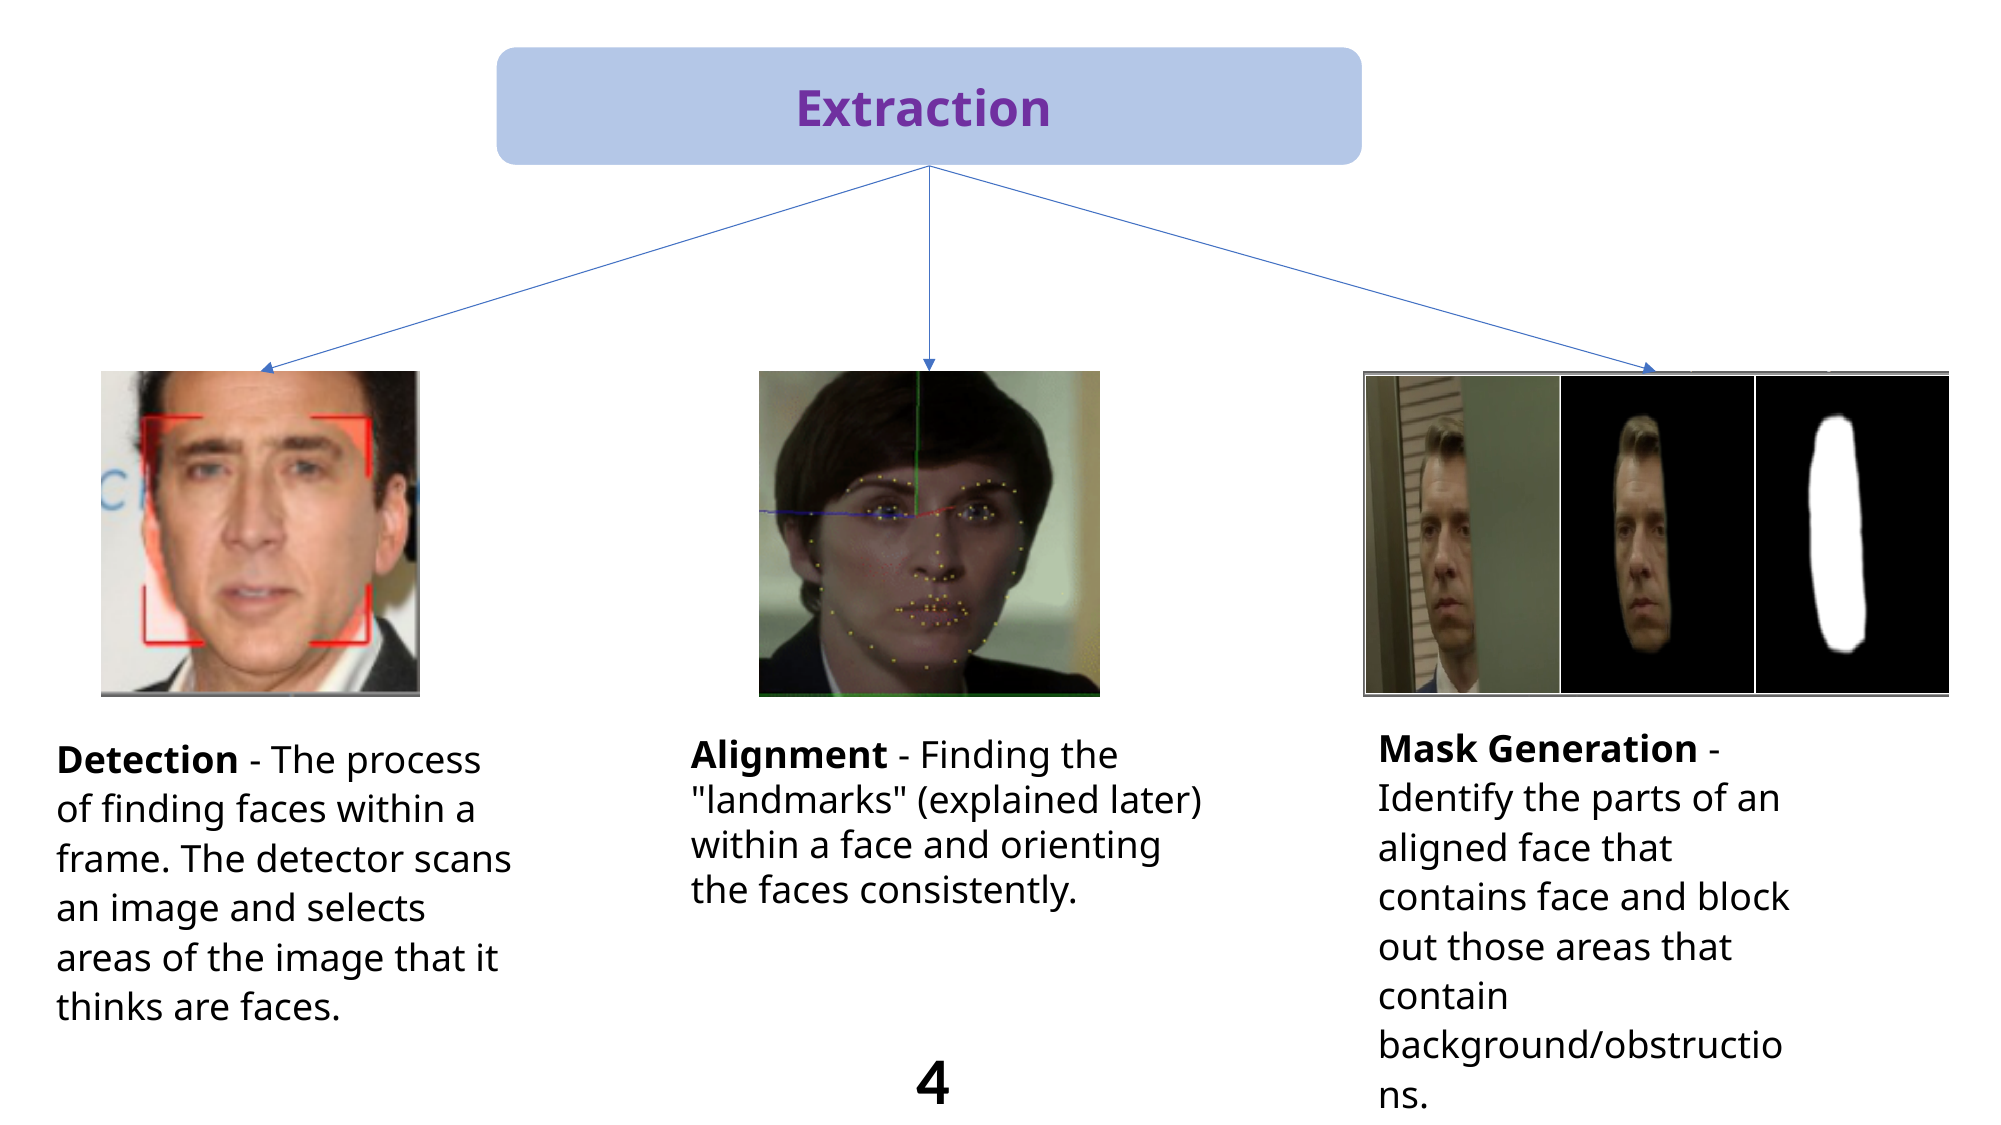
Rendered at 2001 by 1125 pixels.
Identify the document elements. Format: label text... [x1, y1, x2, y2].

text_box Alignment - Finding the "landmarks" (explained later) within a face and orienting the faces consistently. [676, 723, 1229, 919]
picture [101, 371, 420, 697]
picture [1363, 371, 1949, 697]
text_box Detection - The process of finding faces within a frame. The detector scans an image and selects areas of the image that it thinks are faces. [41, 723, 542, 1036]
text_box Extraction [494, 45, 1365, 165]
text_box 4 [902, 1030, 1000, 1125]
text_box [260, 165, 929, 372]
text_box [929, 165, 1656, 372]
text_box Mask Generation - Identify the parts of an aligned face that contains face and block out those areas that contain background/obstructions. [1363, 712, 1816, 1124]
picture [759, 372, 1100, 697]
